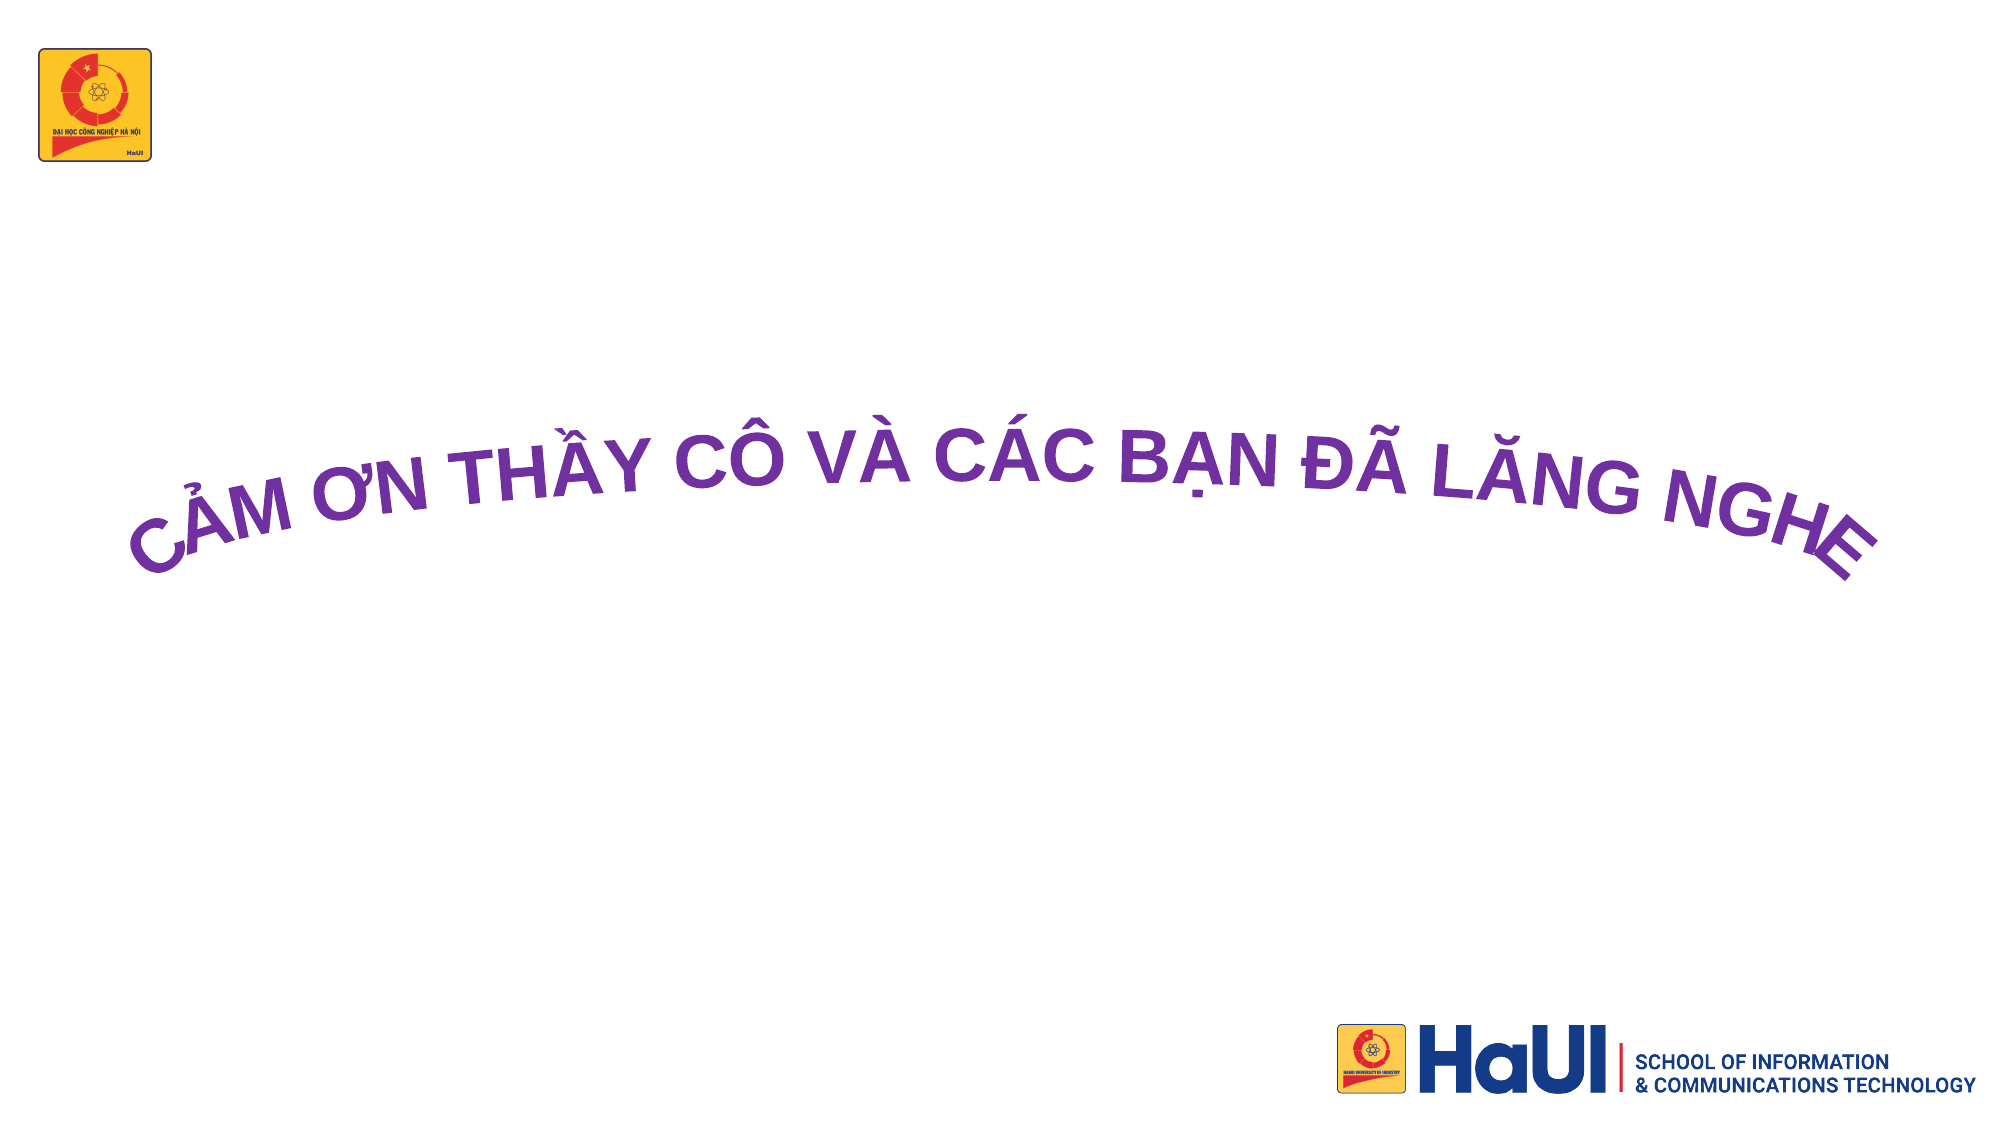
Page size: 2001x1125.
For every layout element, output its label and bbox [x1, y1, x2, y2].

picture [38, 48, 152, 162]
picture [1337, 1024, 1976, 1094]
